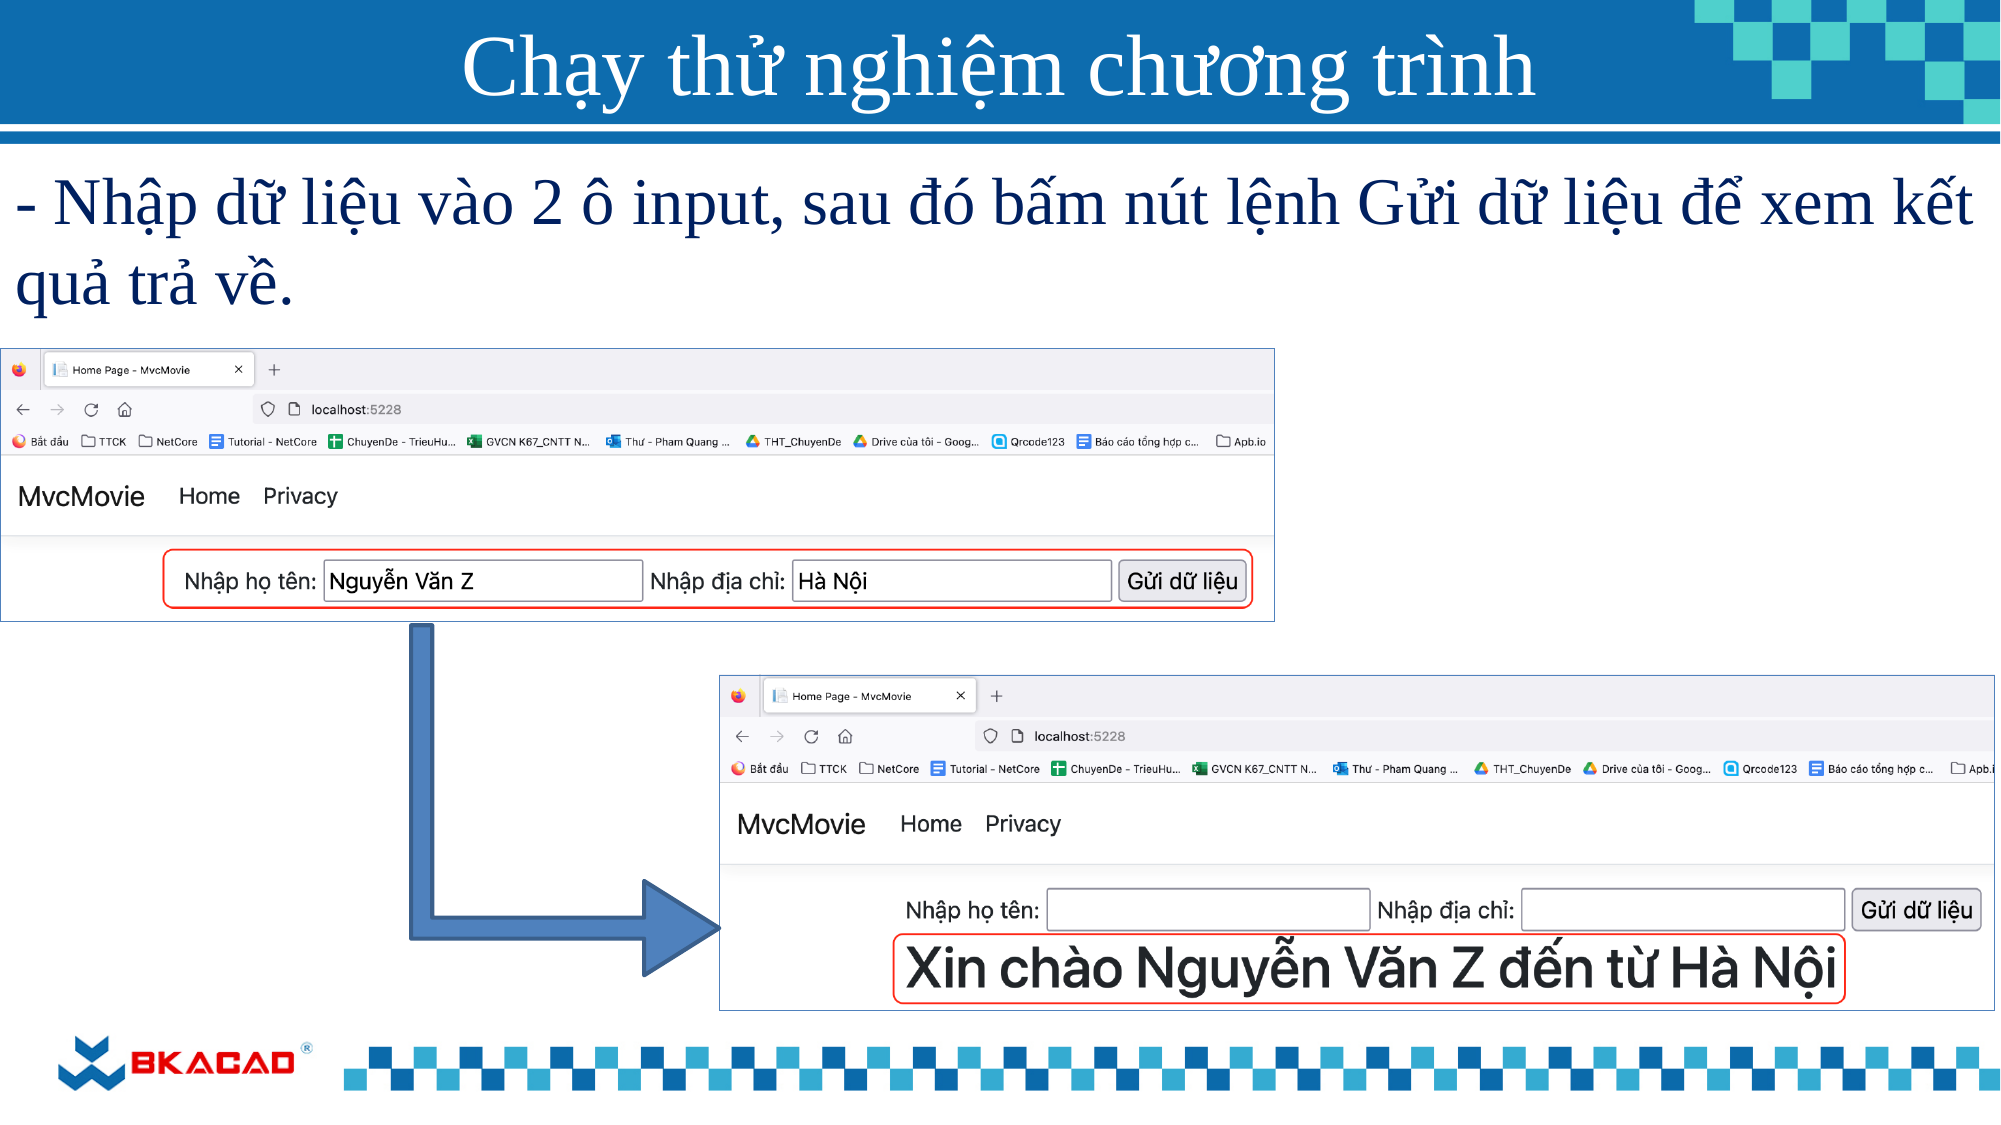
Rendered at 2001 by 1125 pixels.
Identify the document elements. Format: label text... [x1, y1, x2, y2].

picture [0, 0, 2001, 1125]
text_box [409, 630, 713, 978]
list - Nhập dữ liệu vào 2 ô input, sau đó bấm nút lệnh Gửi dữ liệu để xem kết quả trả về. [0, 149, 1995, 350]
title Chạy thử nghiệm chương trình [0, 0, 2000, 121]
